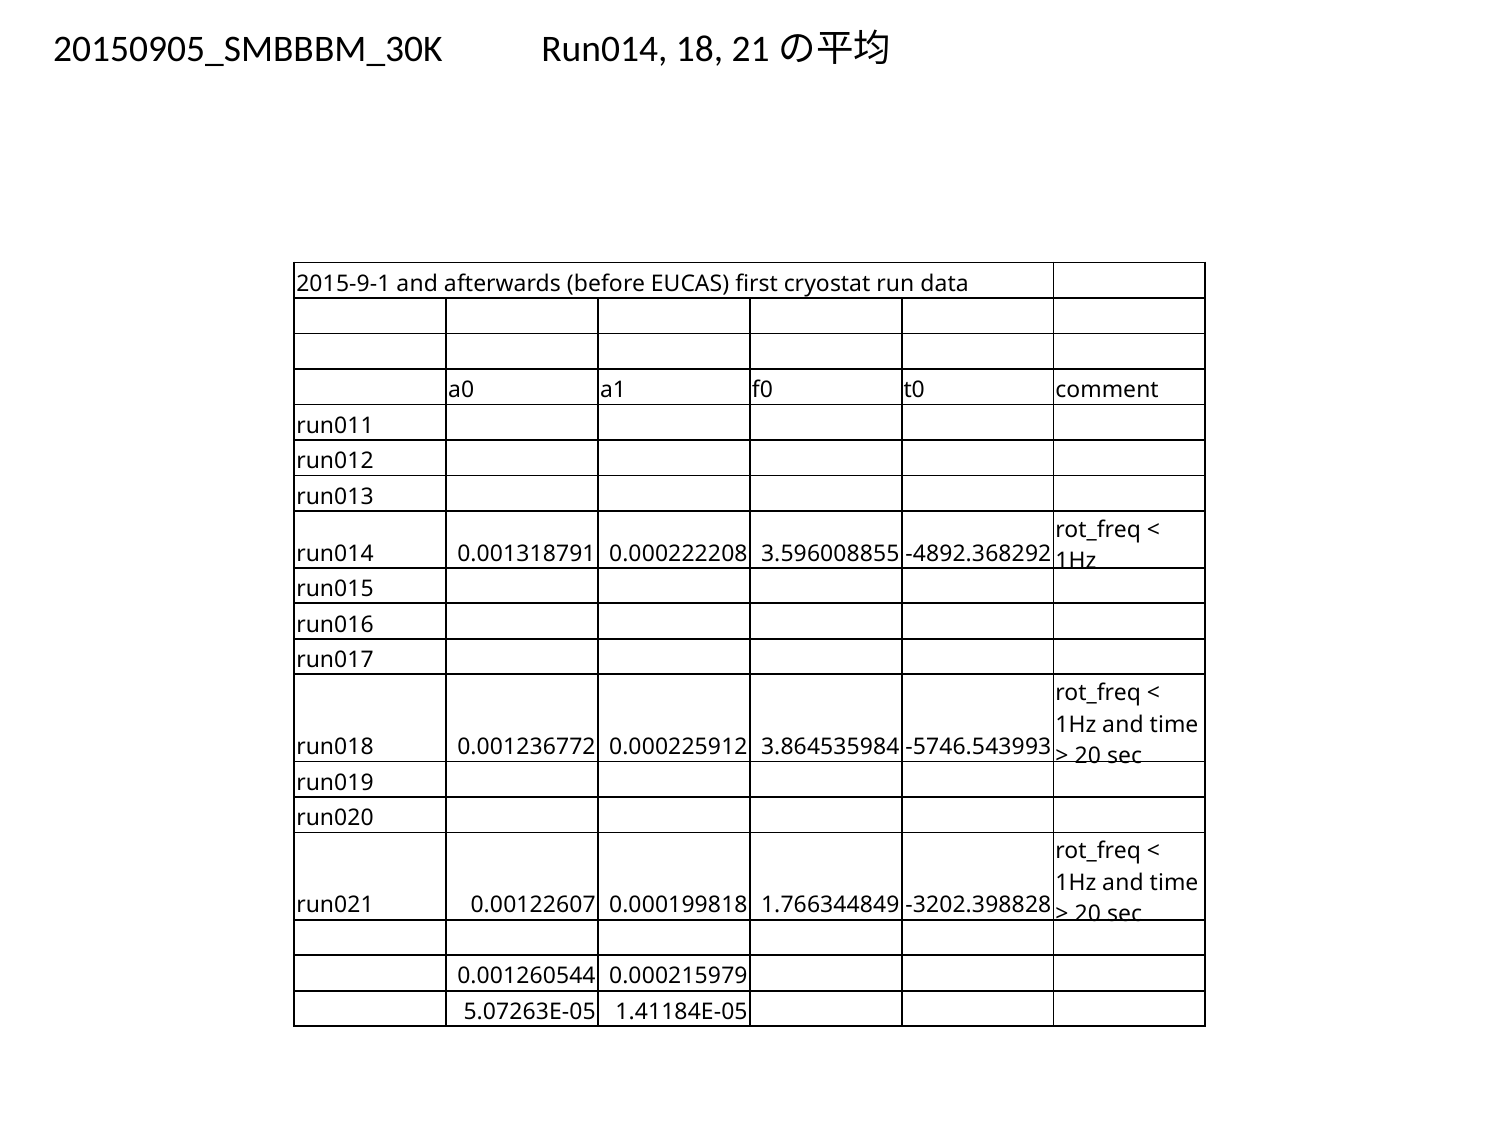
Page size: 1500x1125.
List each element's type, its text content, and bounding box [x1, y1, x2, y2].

table_cell rot_freq < 1Hz and time > 20 sec [1054, 675, 1204, 761]
table_cell [599, 299, 749, 333]
table_cell 0.001260544 [447, 956, 597, 990]
table_cell [903, 334, 1053, 368]
table_cell 0.000215979 [599, 956, 749, 990]
table_header [1054, 263, 1204, 297]
table_cell [903, 604, 1053, 638]
table_cell [599, 441, 749, 475]
table_cell [447, 299, 597, 333]
table_cell [447, 441, 597, 475]
table_cell [1054, 334, 1204, 368]
table_cell [447, 334, 597, 368]
table_cell run016 [295, 604, 445, 638]
table_cell 0.000222208 [599, 512, 749, 567]
table_cell [1054, 476, 1204, 510]
table_cell [751, 441, 901, 475]
table_cell [1054, 569, 1204, 602]
table_cell [903, 441, 1053, 475]
table_cell run020 [295, 798, 445, 832]
table_cell [903, 921, 1053, 954]
table_cell rot_freq < 1Hz and time > 20 sec [1054, 833, 1204, 919]
table_cell [751, 956, 901, 990]
table_cell [903, 569, 1053, 602]
table_cell [599, 604, 749, 638]
table_cell [599, 762, 749, 796]
table_cell [751, 762, 901, 796]
table_cell [447, 921, 597, 954]
table_cell 1.766344849 [751, 833, 901, 919]
table_cell 0.00122607 [447, 833, 597, 919]
table_cell [751, 569, 901, 602]
table_cell run013 [295, 476, 445, 510]
table_cell run015 [295, 569, 445, 602]
table_cell [751, 476, 901, 510]
table_cell [1054, 798, 1204, 832]
table_cell [1054, 762, 1204, 796]
table_cell f0 [751, 370, 901, 404]
table_cell [295, 992, 445, 1025]
table_cell [447, 604, 597, 638]
table_cell [903, 476, 1053, 510]
table_cell -5746.543993 [903, 675, 1053, 761]
text_box Run014, 18, 21の平均 [526, 16, 906, 77]
table_cell [447, 569, 597, 602]
table_cell -3202.398828 [903, 833, 1053, 919]
table_cell [1054, 604, 1204, 638]
table_cell 5.07263E-05 [447, 992, 597, 1025]
table_cell [599, 405, 749, 439]
table_cell [751, 604, 901, 638]
table_cell [751, 299, 901, 333]
table_cell 1.41184E-05 [599, 992, 749, 1025]
table_cell t0 [903, 370, 1053, 404]
table_cell [295, 299, 445, 333]
table_cell [1054, 640, 1204, 673]
table_cell [903, 798, 1053, 832]
table_cell [903, 405, 1053, 439]
table_cell rot_freq < 1Hz [1054, 512, 1204, 567]
table_cell [751, 405, 901, 439]
table_cell 3.864535984 [751, 675, 901, 761]
table_cell [447, 405, 597, 439]
table_cell [903, 762, 1053, 796]
table_cell [751, 992, 901, 1025]
table_cell [447, 476, 597, 510]
table_cell [295, 334, 445, 368]
table_cell run017 [295, 640, 445, 673]
table_cell a1 [599, 370, 749, 404]
table_cell run011 [295, 405, 445, 439]
table_cell [1054, 441, 1204, 475]
table_cell [599, 569, 749, 602]
table_cell run012 [295, 441, 445, 475]
table_cell [1054, 299, 1204, 333]
table_cell [751, 921, 901, 954]
table_cell a0 [447, 370, 597, 404]
table_cell [447, 640, 597, 673]
table_cell [903, 992, 1053, 1025]
table_cell [447, 798, 597, 832]
table_cell 0.000225912 [599, 675, 749, 761]
table_cell comment [1054, 370, 1204, 404]
table_cell 0.001236772 [447, 675, 597, 761]
table_cell [295, 921, 445, 954]
table_cell run014 [295, 512, 445, 567]
table_cell run021 [295, 833, 445, 919]
table_cell 0.001318791 [447, 512, 597, 567]
table_cell [599, 476, 749, 510]
table_cell [1054, 956, 1204, 990]
table_cell 3.596008855 [751, 512, 901, 567]
table_cell [751, 334, 901, 368]
table_cell [599, 921, 749, 954]
table_cell [295, 370, 445, 404]
table_cell [903, 640, 1053, 673]
table_cell [599, 798, 749, 832]
table_cell [599, 640, 749, 673]
text_box 20150905_SMBBBM_30K [38, 16, 458, 77]
table_cell [447, 762, 597, 796]
table_header 2015-9-1 and afterwards (before EUCAS) first cryostat run data [295, 263, 1053, 297]
table_cell [1054, 921, 1204, 954]
table_cell [1054, 405, 1204, 439]
table_cell [295, 956, 445, 990]
table_cell [599, 334, 749, 368]
table_cell run019 [295, 762, 445, 796]
table_cell 0.000199818 [599, 833, 749, 919]
table_cell [1054, 992, 1204, 1025]
table_cell run018 [295, 675, 445, 761]
table_cell [903, 299, 1053, 333]
table_cell [751, 798, 901, 832]
table_cell [751, 640, 901, 673]
table_cell -4892.368292 [903, 512, 1053, 567]
table_cell [903, 956, 1053, 990]
